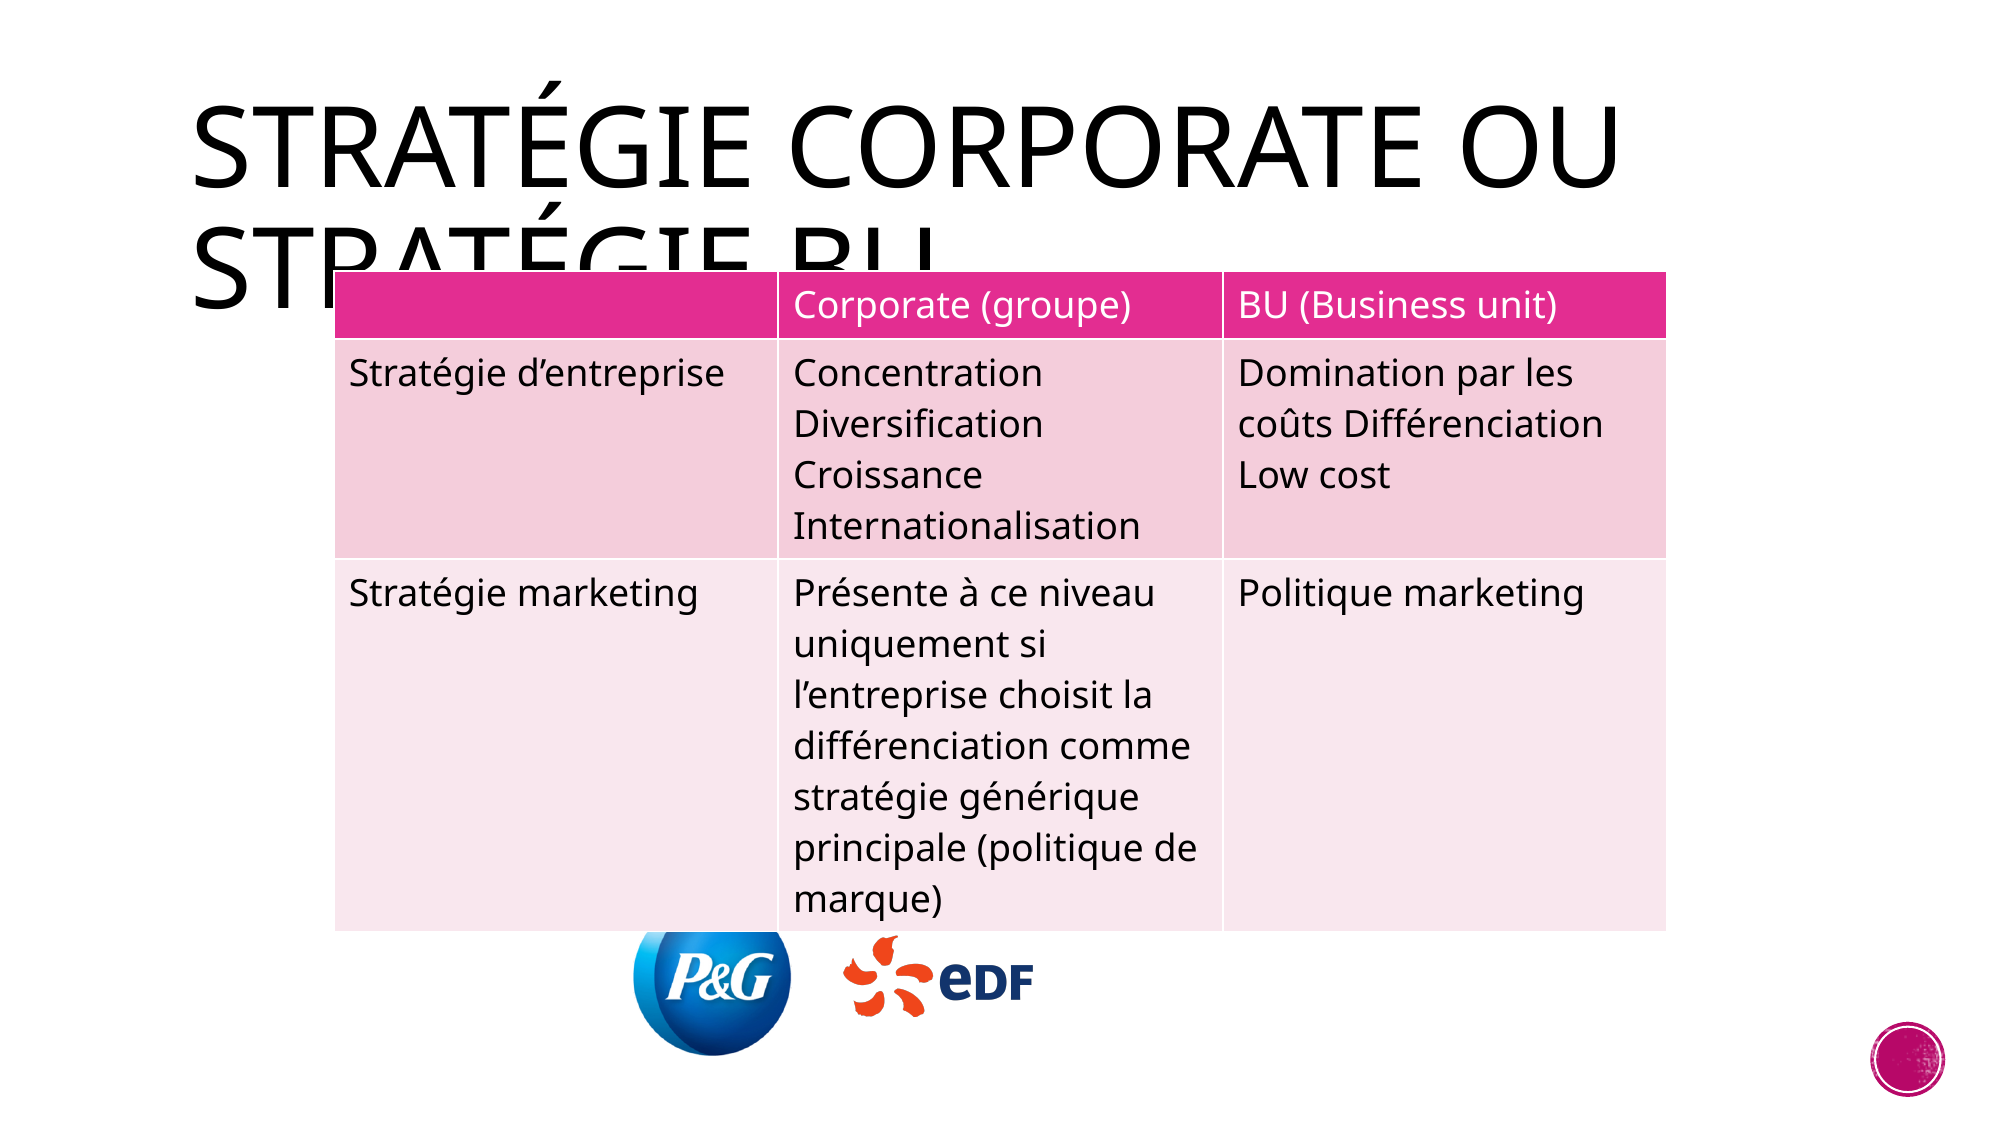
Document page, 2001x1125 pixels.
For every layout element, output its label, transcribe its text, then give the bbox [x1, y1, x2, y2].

table_header Corporate (groupe) [779, 272, 1222, 338]
table_cell Stratégie d’entreprise [335, 340, 777, 558]
table_cell Politique marketing [1224, 560, 1666, 931]
table_cell Présente à ce niveau uniquement si l’entreprise choisit la différenciation comme stratégie générique principale (politique de marque) [779, 560, 1222, 931]
picture [842, 935, 1034, 1018]
table_header [335, 272, 777, 338]
table_cell Concentration Diversification Croissance Internationalisation [779, 340, 1222, 558]
picture [625, 891, 800, 1064]
title Stratégie Corporate ou stratégie BU [175, 79, 1826, 344]
table_cell Stratégie marketing [335, 560, 777, 931]
table_cell Domination par les coûts Différenciation Low cost [1224, 340, 1666, 558]
table_header BU (Business unit) [1224, 272, 1666, 338]
